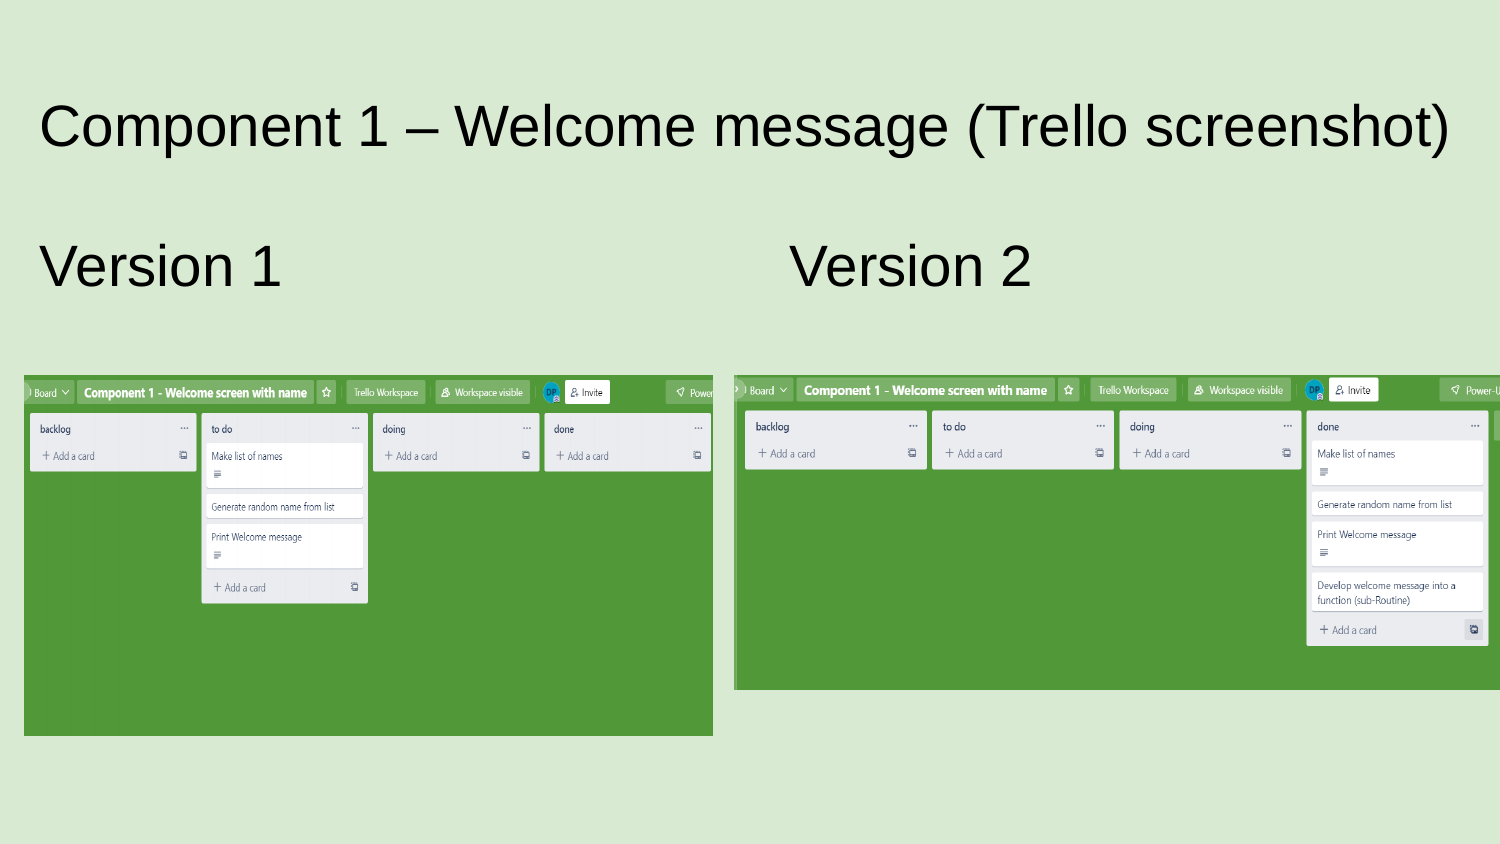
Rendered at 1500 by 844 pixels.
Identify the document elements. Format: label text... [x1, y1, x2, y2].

title Component 1 – Welcome message (Trello screenshot) Version 1 Version 2 [24, 72, 1482, 167]
picture [733, 375, 1500, 690]
picture [24, 375, 713, 736]
